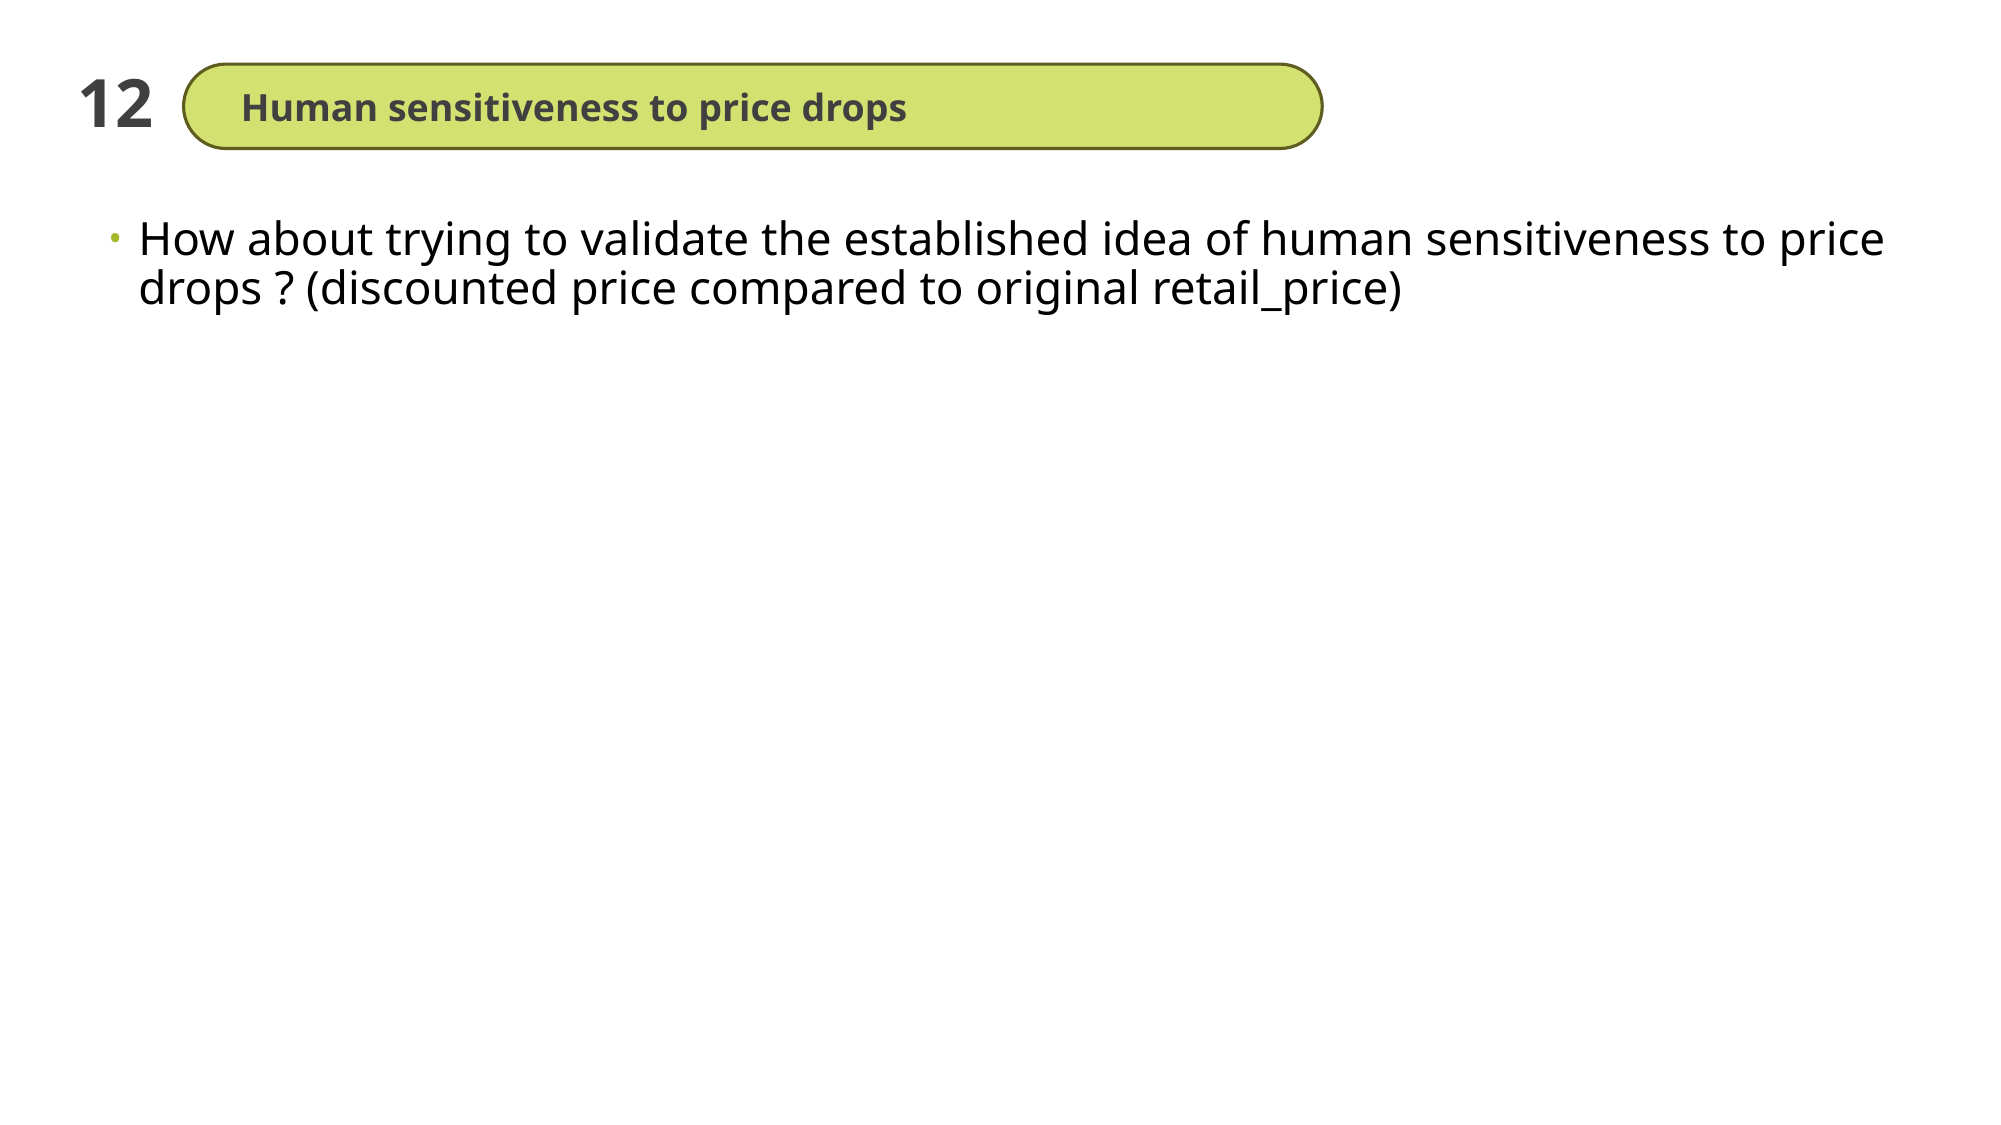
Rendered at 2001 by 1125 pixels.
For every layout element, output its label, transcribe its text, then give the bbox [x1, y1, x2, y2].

list How about trying to validate the established idea of human sensitiveness to price drops ? (discounted price compared to original retail_price) [85, 208, 1921, 1045]
text_box 12 [48, 53, 184, 149]
text_box Human sensitiveness to price drops [181, 62, 1324, 151]
